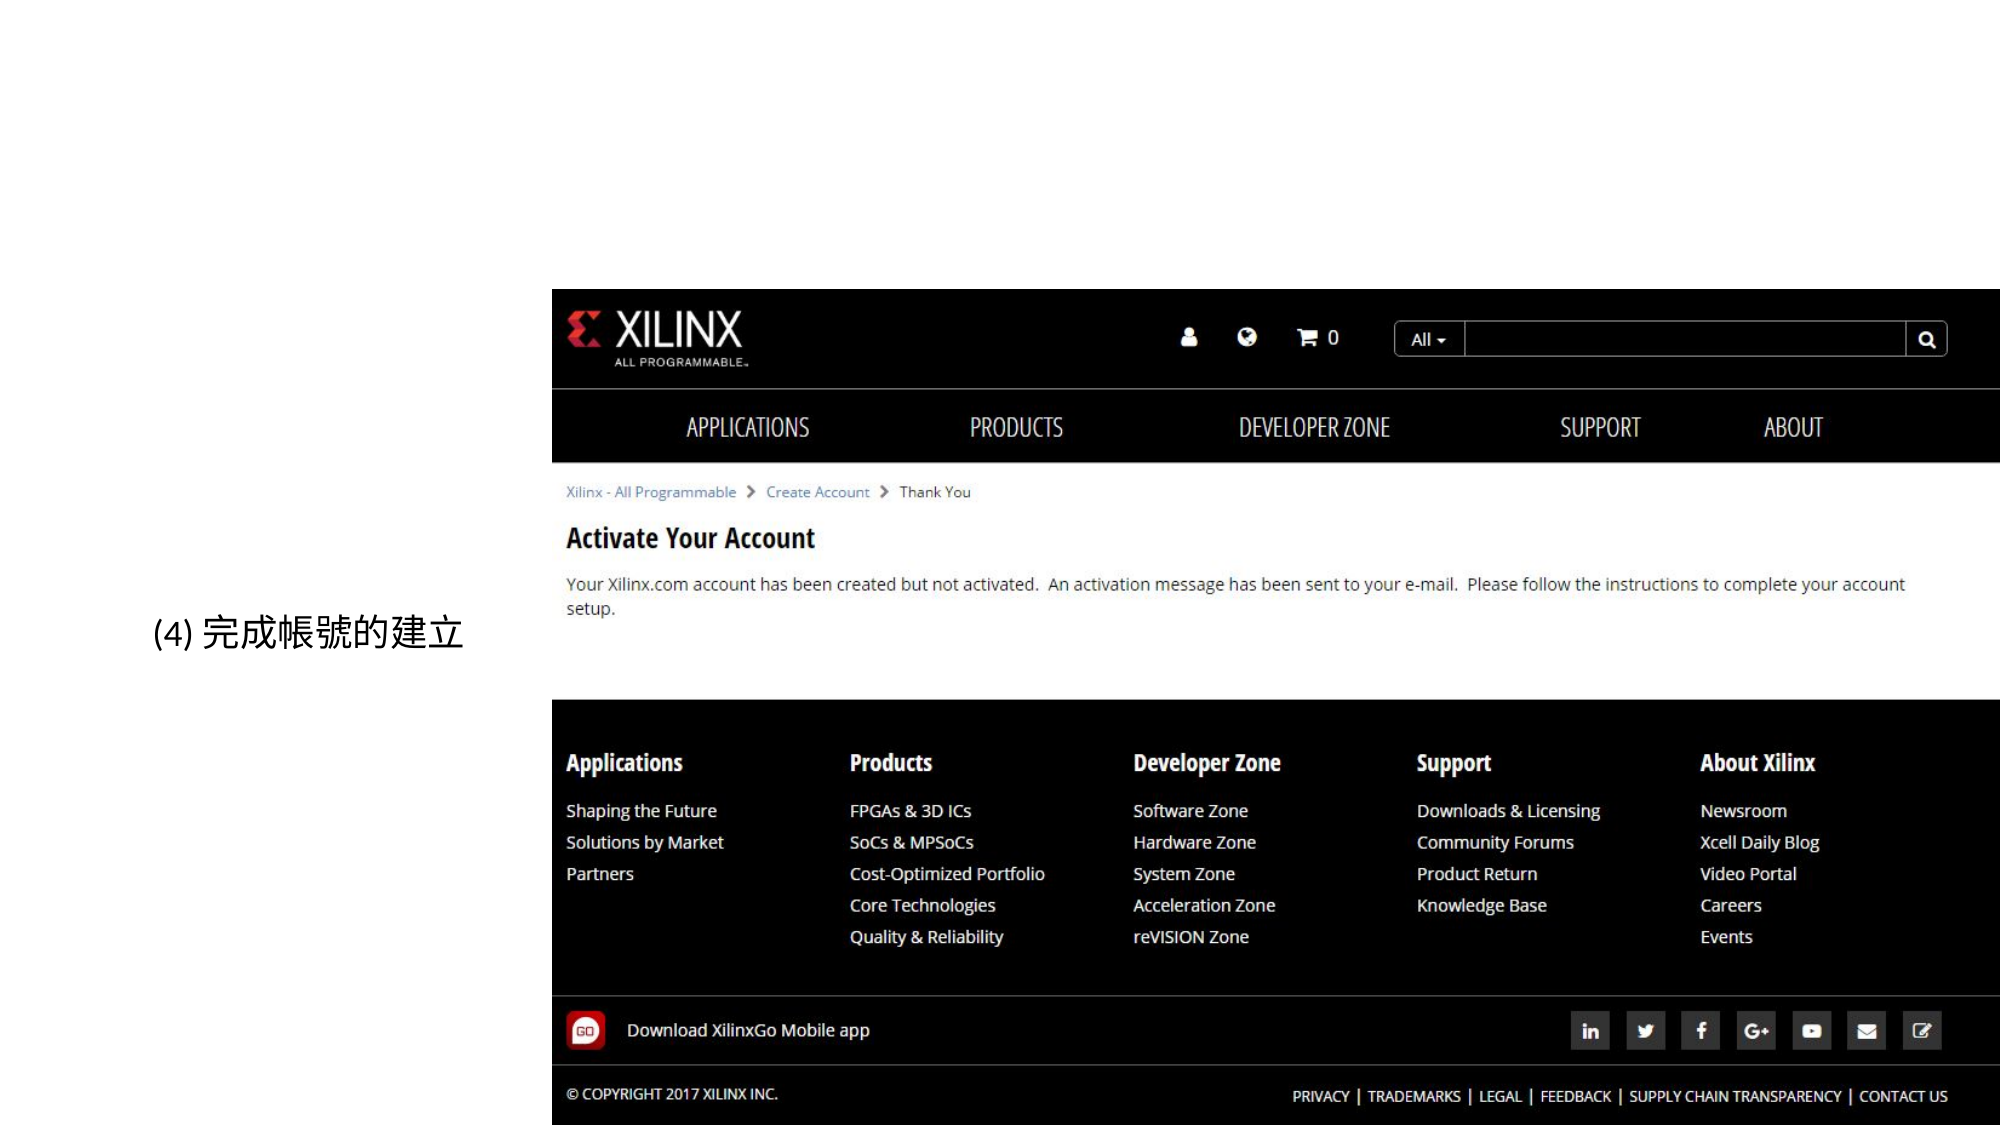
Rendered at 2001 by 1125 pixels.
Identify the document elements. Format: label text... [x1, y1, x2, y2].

text_box (4)完成帳號的建立 [137, 601, 552, 661]
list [552, 289, 2000, 1125]
